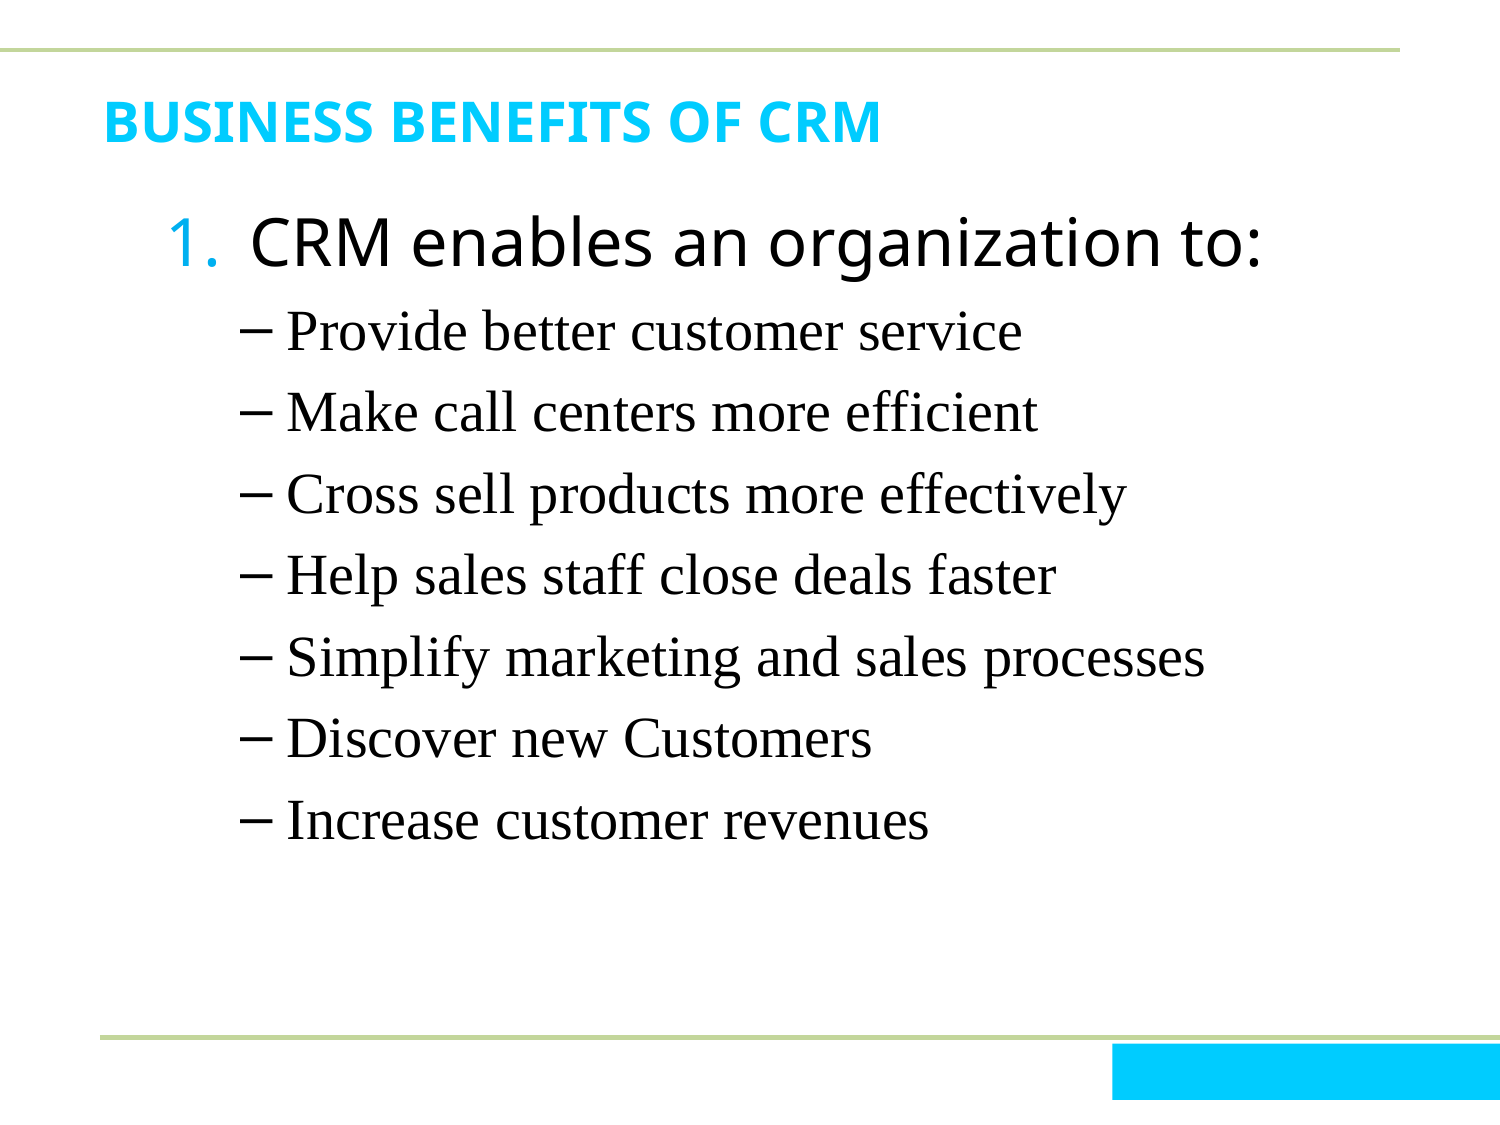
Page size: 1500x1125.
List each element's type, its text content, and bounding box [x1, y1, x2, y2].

title BUSINESS BENEFITS OF CRM [87, 50, 1119, 191]
list CRM enables an organization to: Provide better customer service Make call centers more efficient Cross sell products more effectively Help sales staff close deals faster Simplify marketing and sales processes Discover new Customers Increase customer revenues [150, 192, 1463, 1063]
